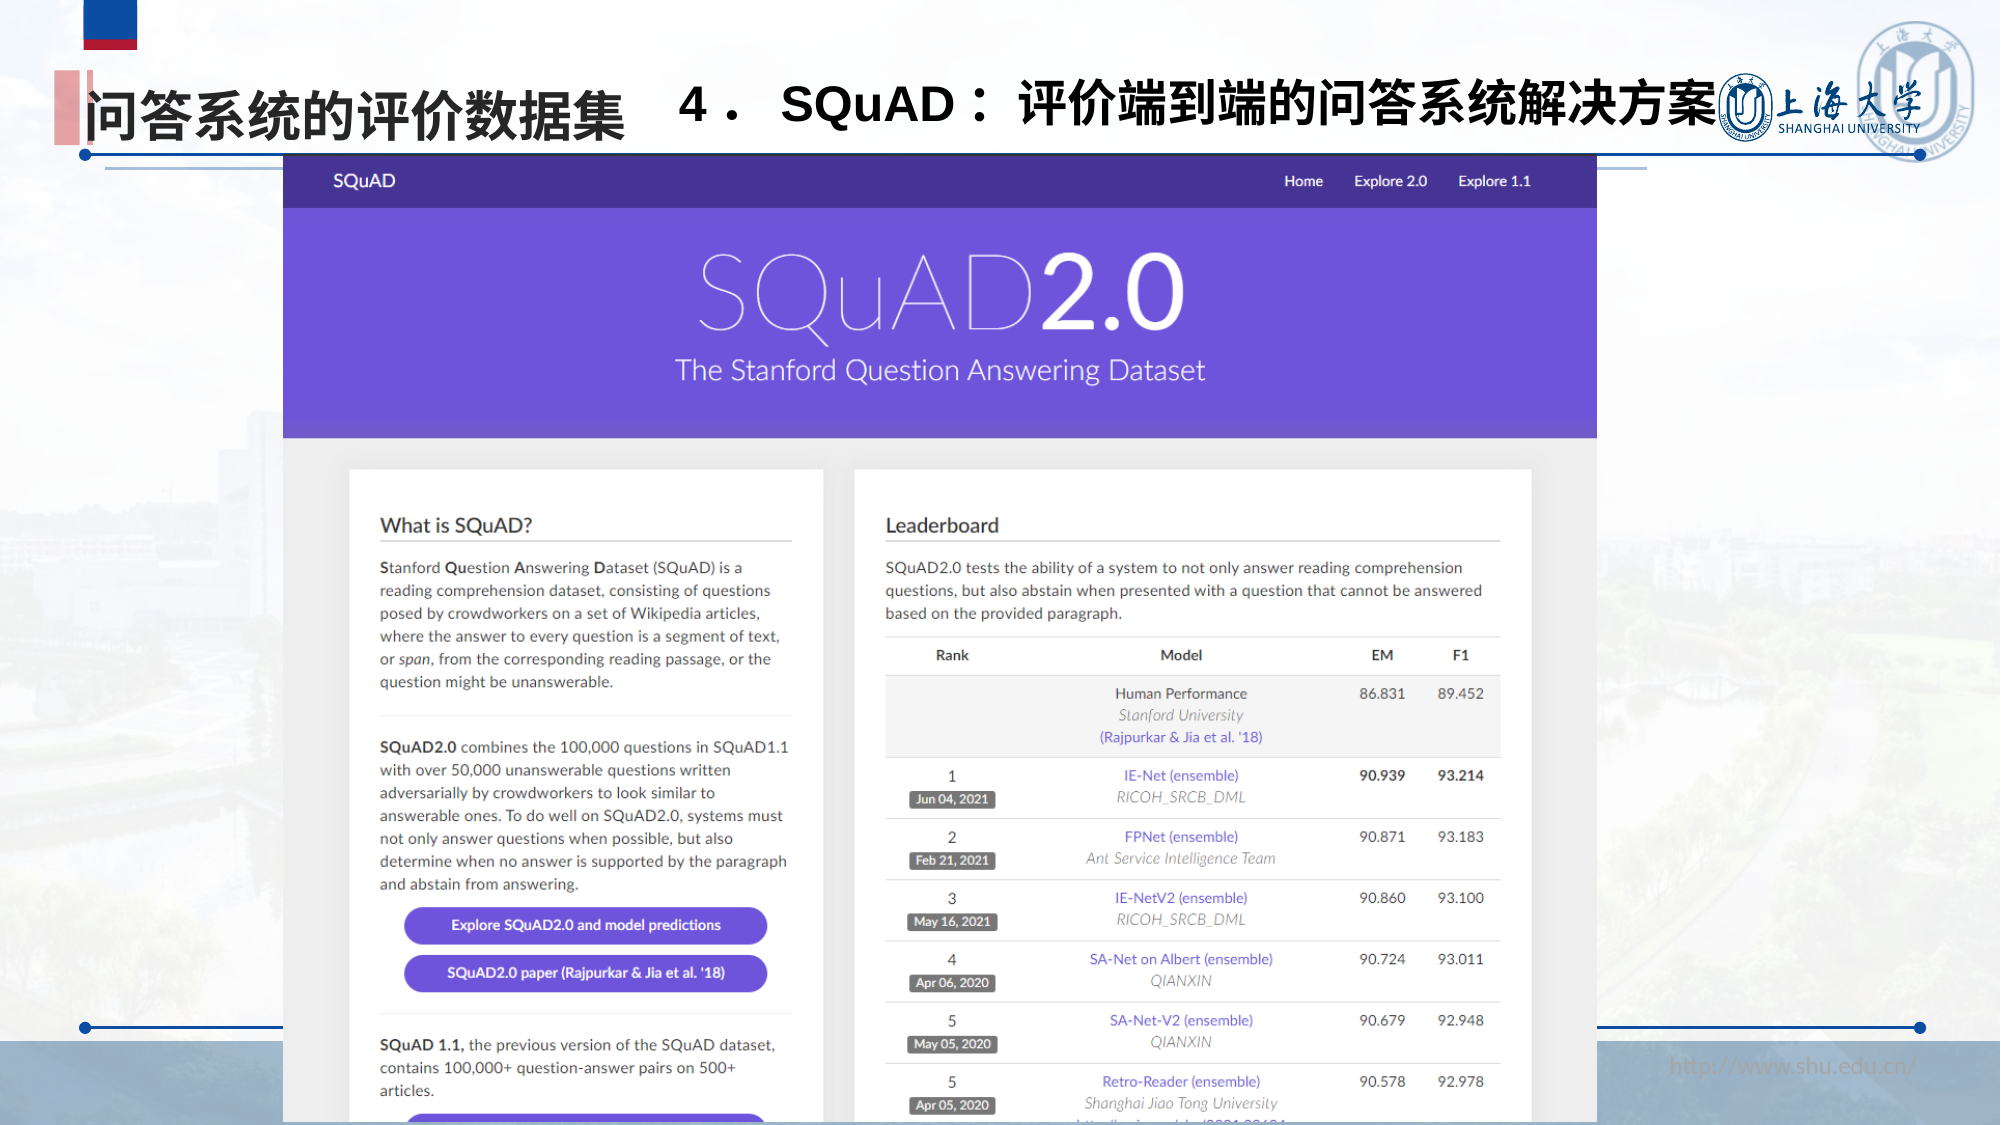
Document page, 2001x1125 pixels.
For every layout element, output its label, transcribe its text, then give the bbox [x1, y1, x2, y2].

title 问答系统的评价数据集 [85, 59, 664, 155]
picture [283, 154, 1597, 1122]
text_box 4．SQuAD：评价端到端的问答系统解决方案 [664, 34, 2000, 340]
